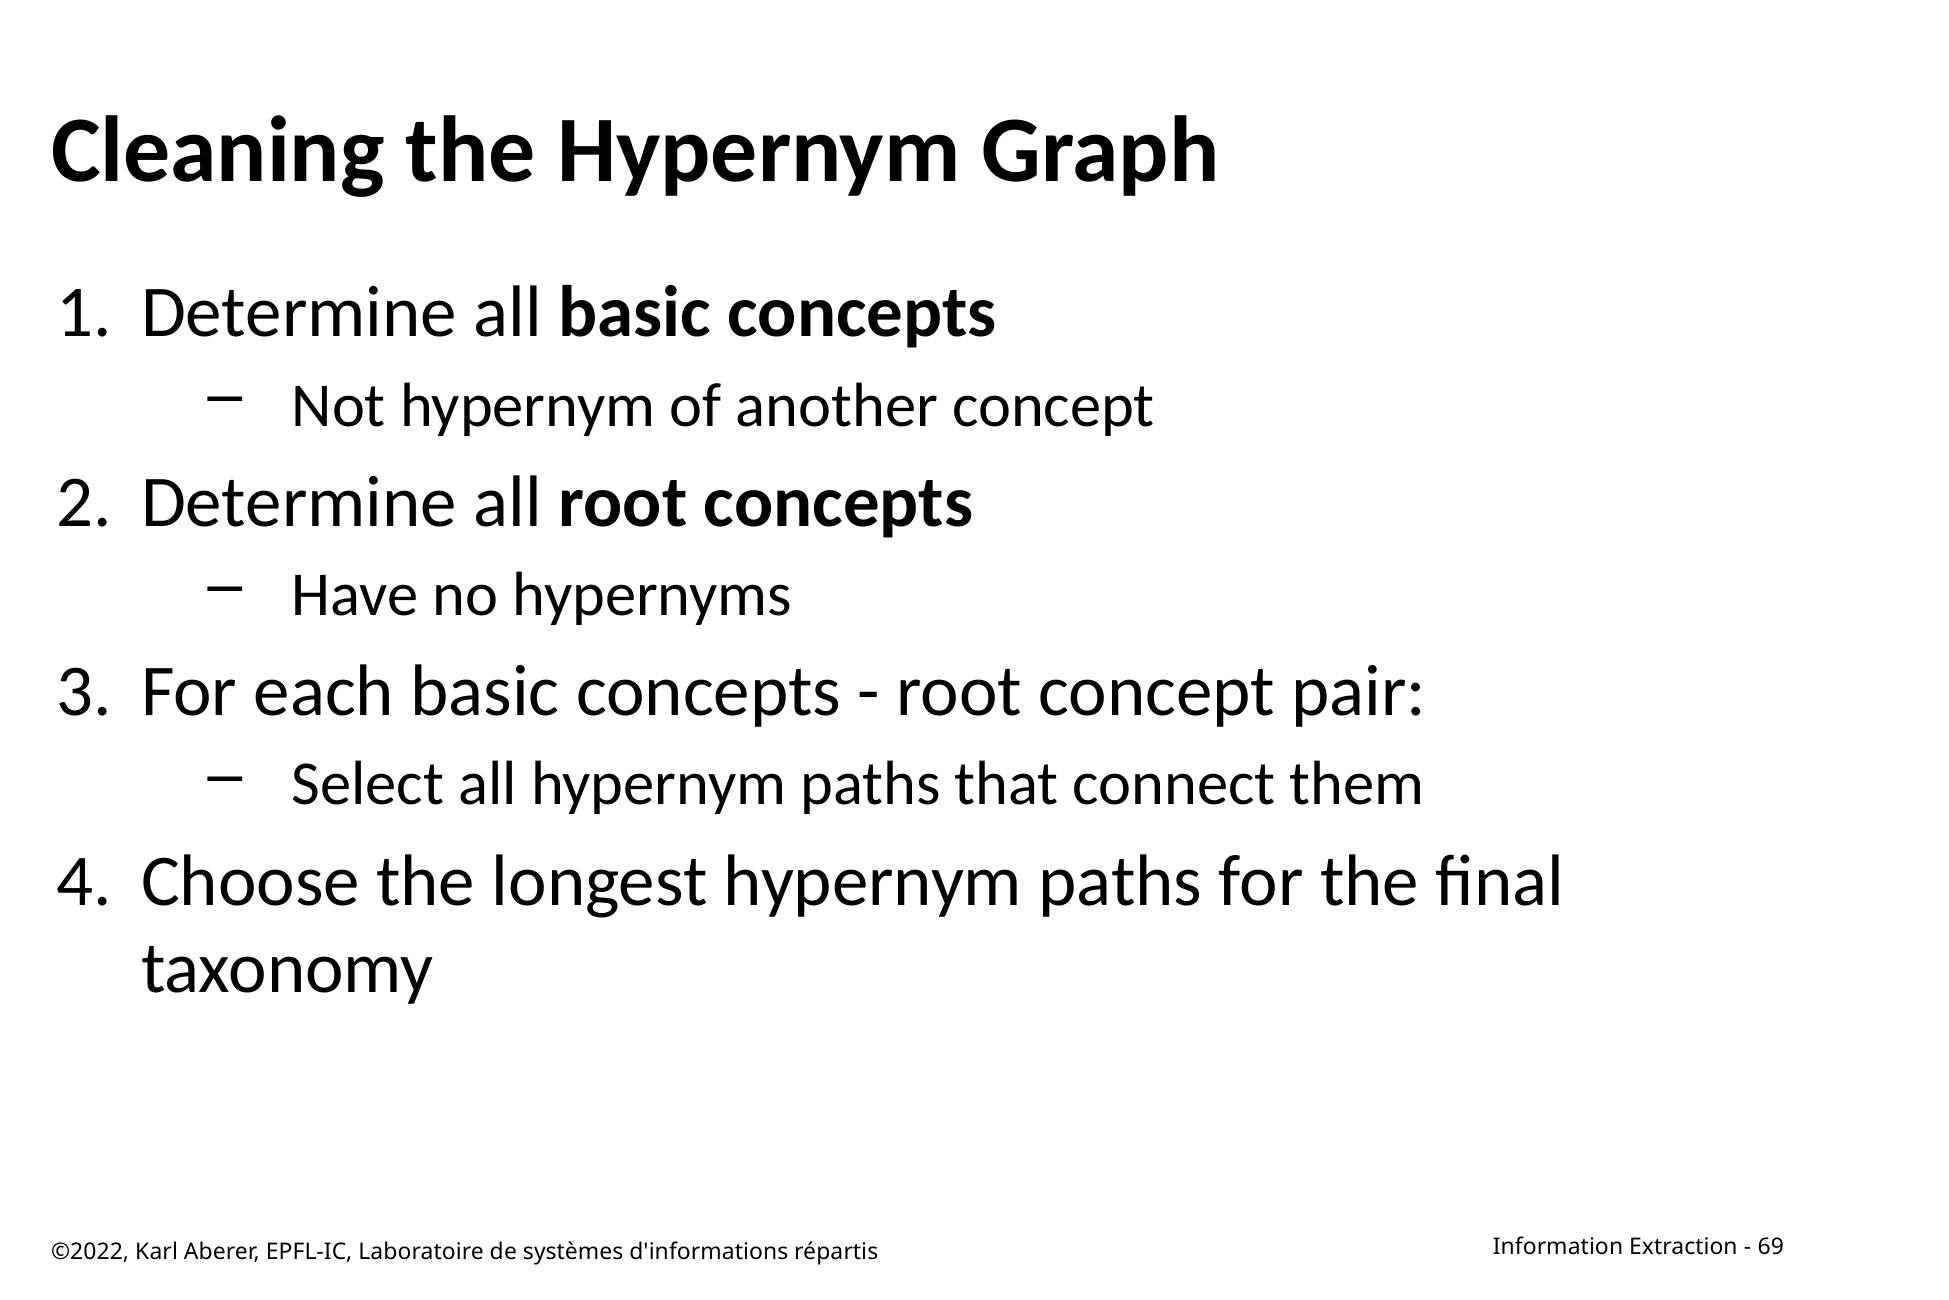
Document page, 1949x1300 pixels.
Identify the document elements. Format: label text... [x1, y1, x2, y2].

list Determine all basic concepts Not hypernym of another concept Determine all root concepts Have no hypernyms For each basic concepts - root concept pair: Select all hypernym paths that connect them Choose the longest hypernym paths for the final taxonomy [37, 253, 1809, 1208]
title Cleaning the Hypernym Graph [32, 57, 1803, 232]
footer ©2022, Karl Aberer, EPFL-IC, Laboratoire de systèmes d'informations répartis [32, 1227, 1284, 1271]
